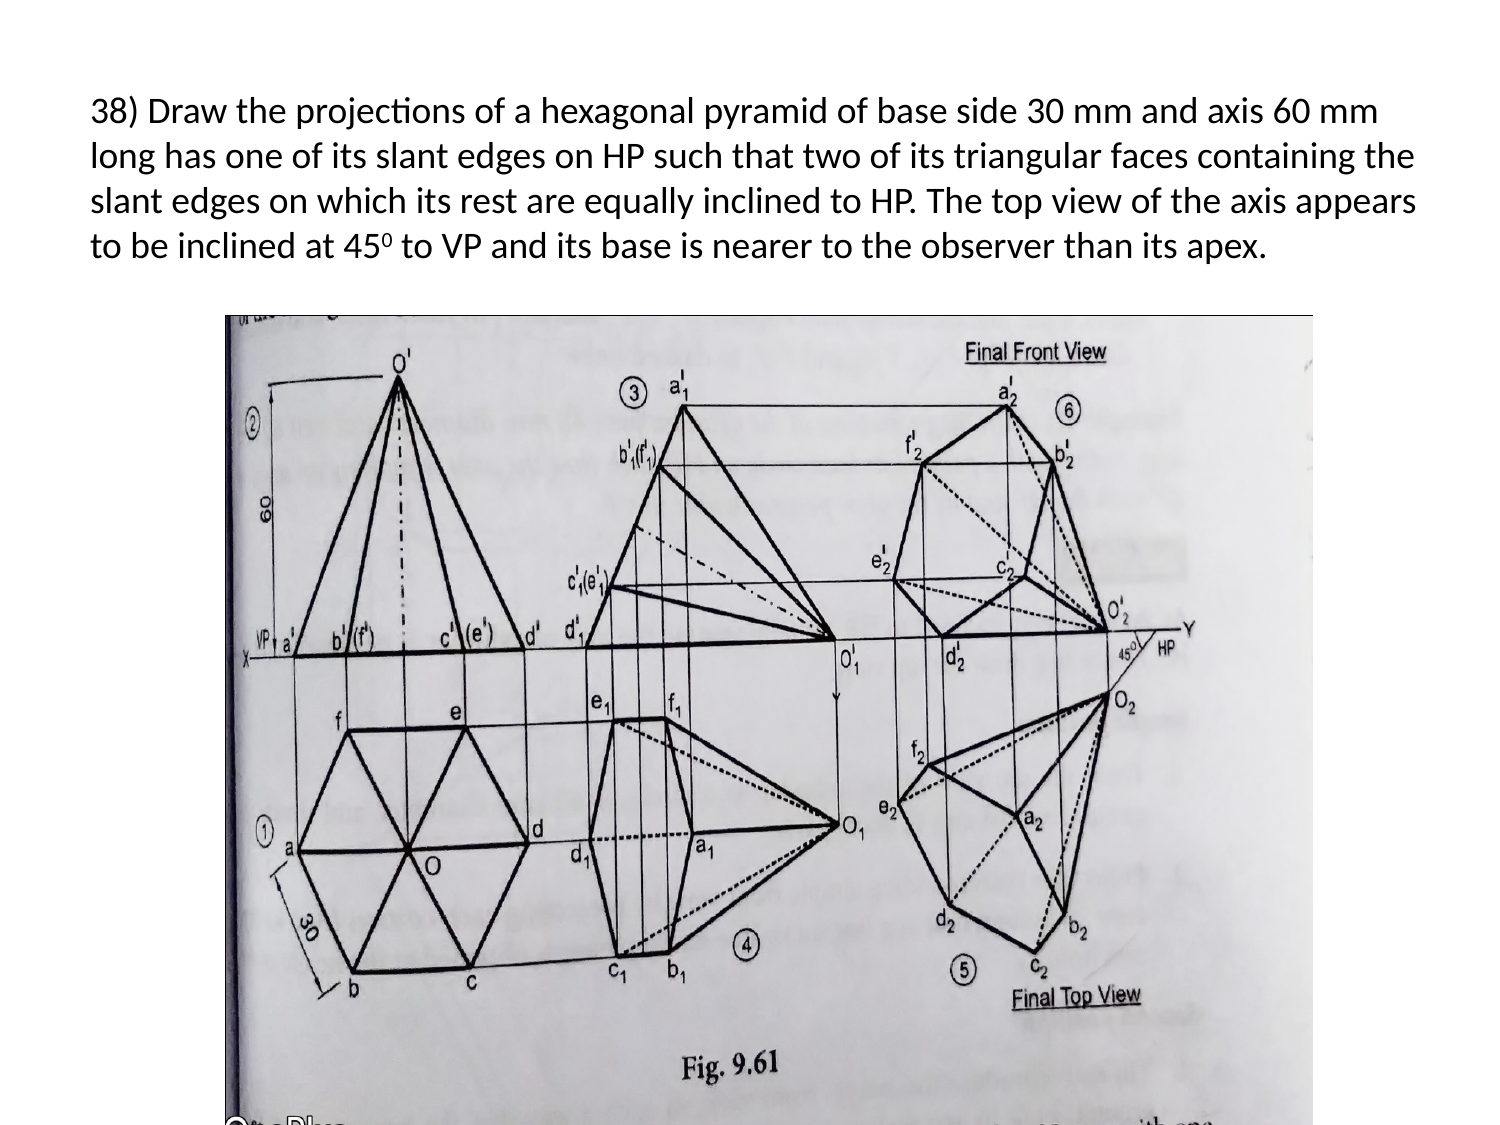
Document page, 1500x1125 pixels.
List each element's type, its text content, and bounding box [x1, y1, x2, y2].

title 38) Draw the projections of a hexagonal pyramid of base side 30 mm and axis 60 mm long has one of its slant edges on HP such that two of its triangular faces containing the slant edges on which its rest are equally inclined to HP. The top view of the axis appears to be inclined at 450 to VP and its base is nearer to the observer than its apex. [75, 45, 1463, 308]
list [224, 315, 1313, 1125]
